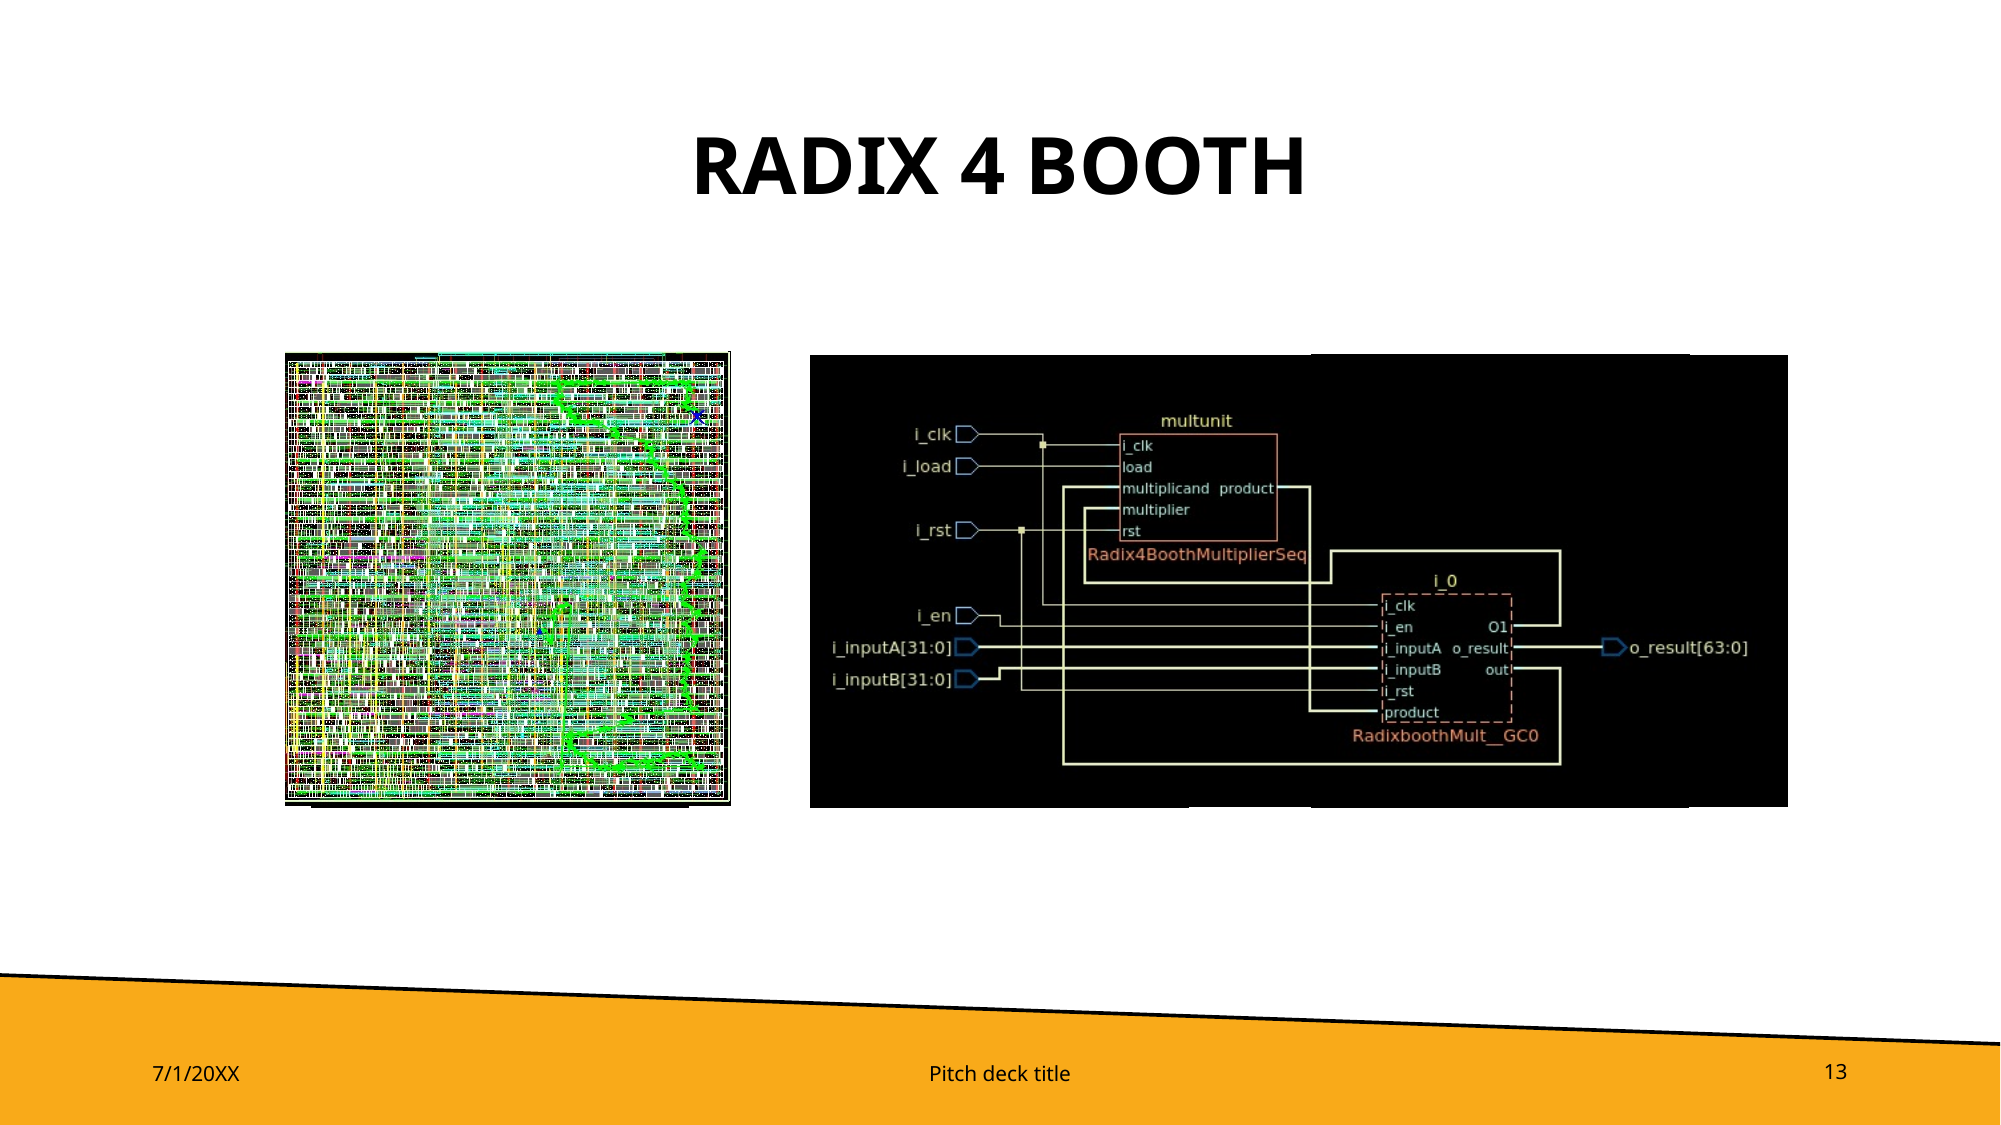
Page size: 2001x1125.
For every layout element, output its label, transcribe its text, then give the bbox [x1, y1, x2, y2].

slide_number 13 [1412, 1042, 1863, 1103]
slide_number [137, 1042, 588, 1103]
title Radix 4 booth [137, 59, 1863, 278]
footer Pitch deck title [662, 1042, 1338, 1103]
picture [284, 351, 731, 806]
picture [812, 355, 1788, 807]
